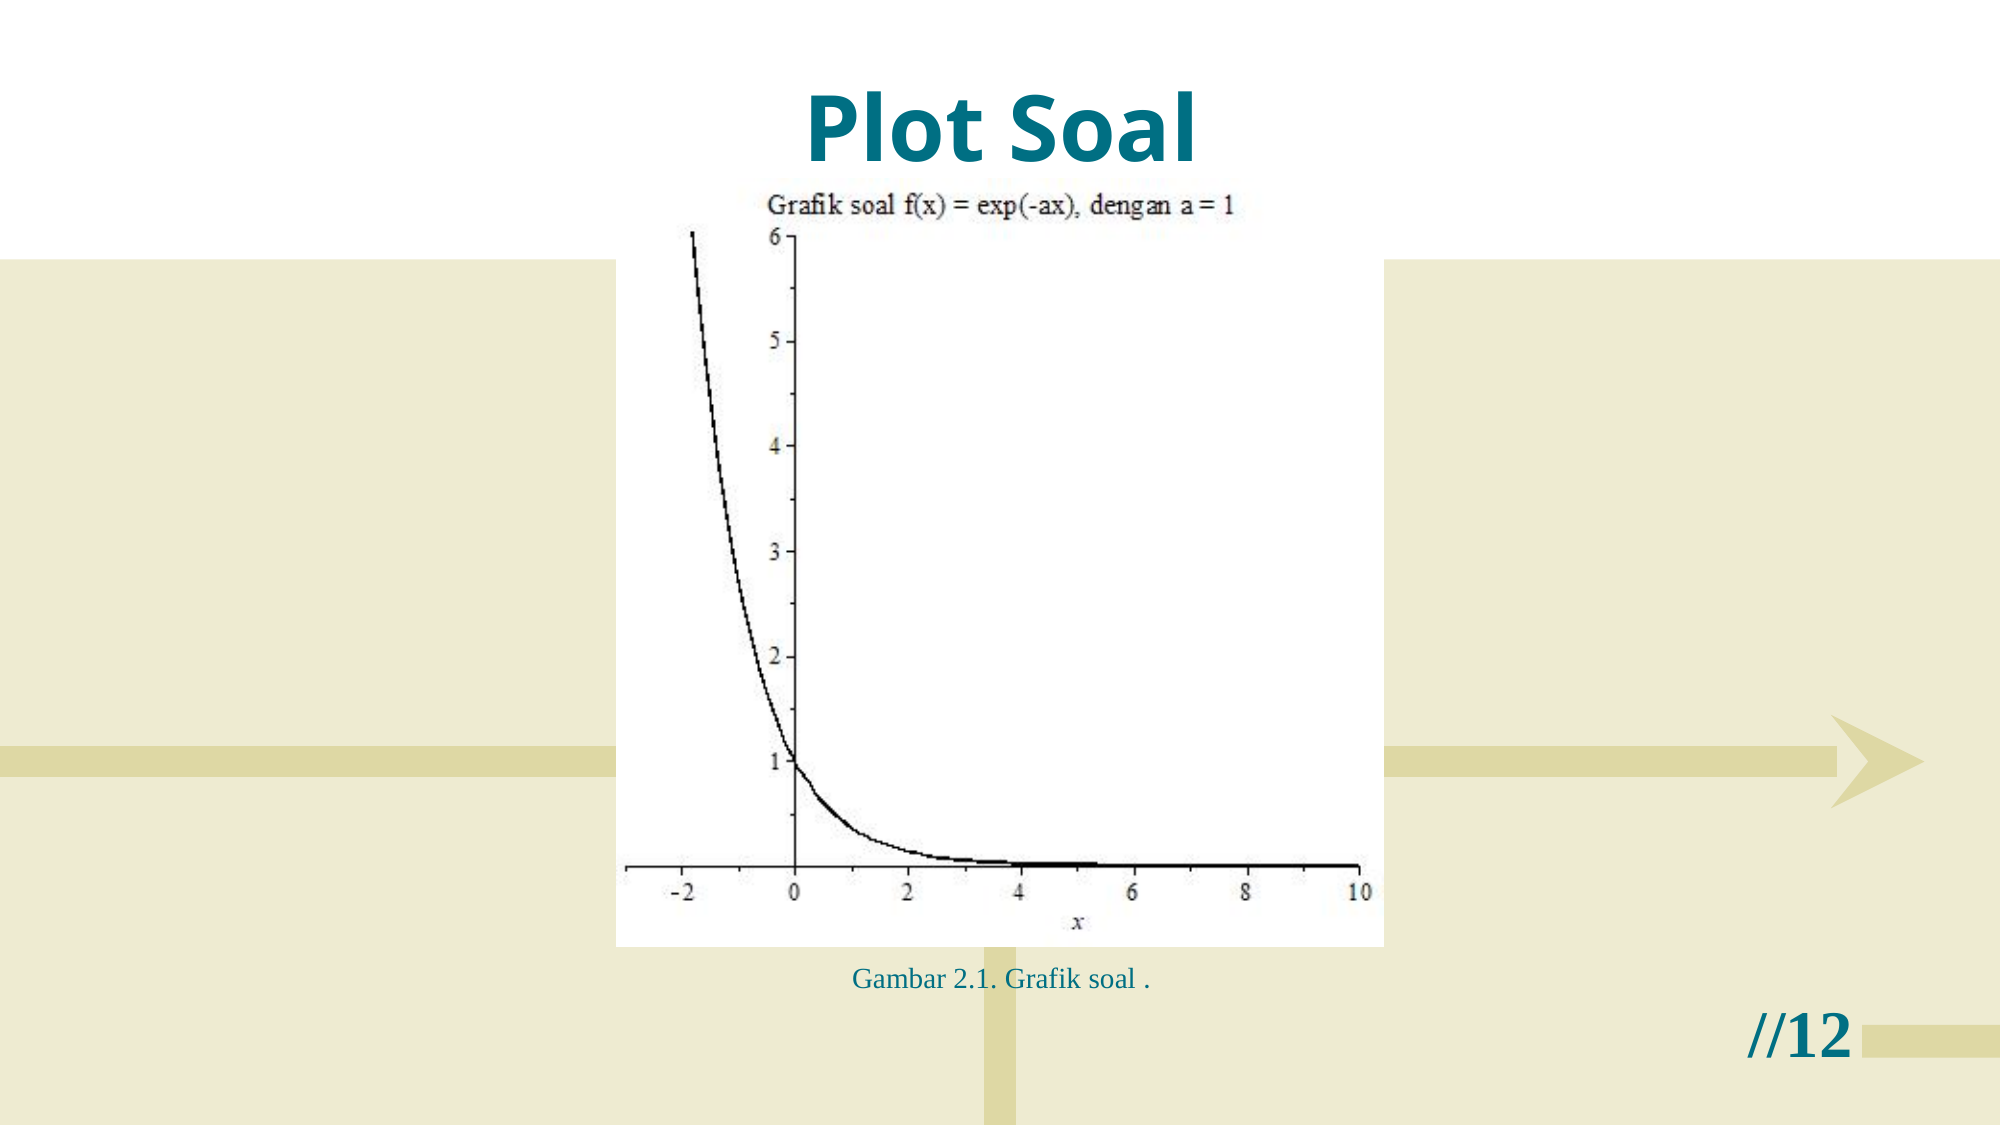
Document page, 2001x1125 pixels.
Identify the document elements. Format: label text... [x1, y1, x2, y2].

text_box //12 [1740, 991, 1862, 1069]
picture [616, 178, 1384, 947]
title Plot Soal [57, 79, 1946, 181]
